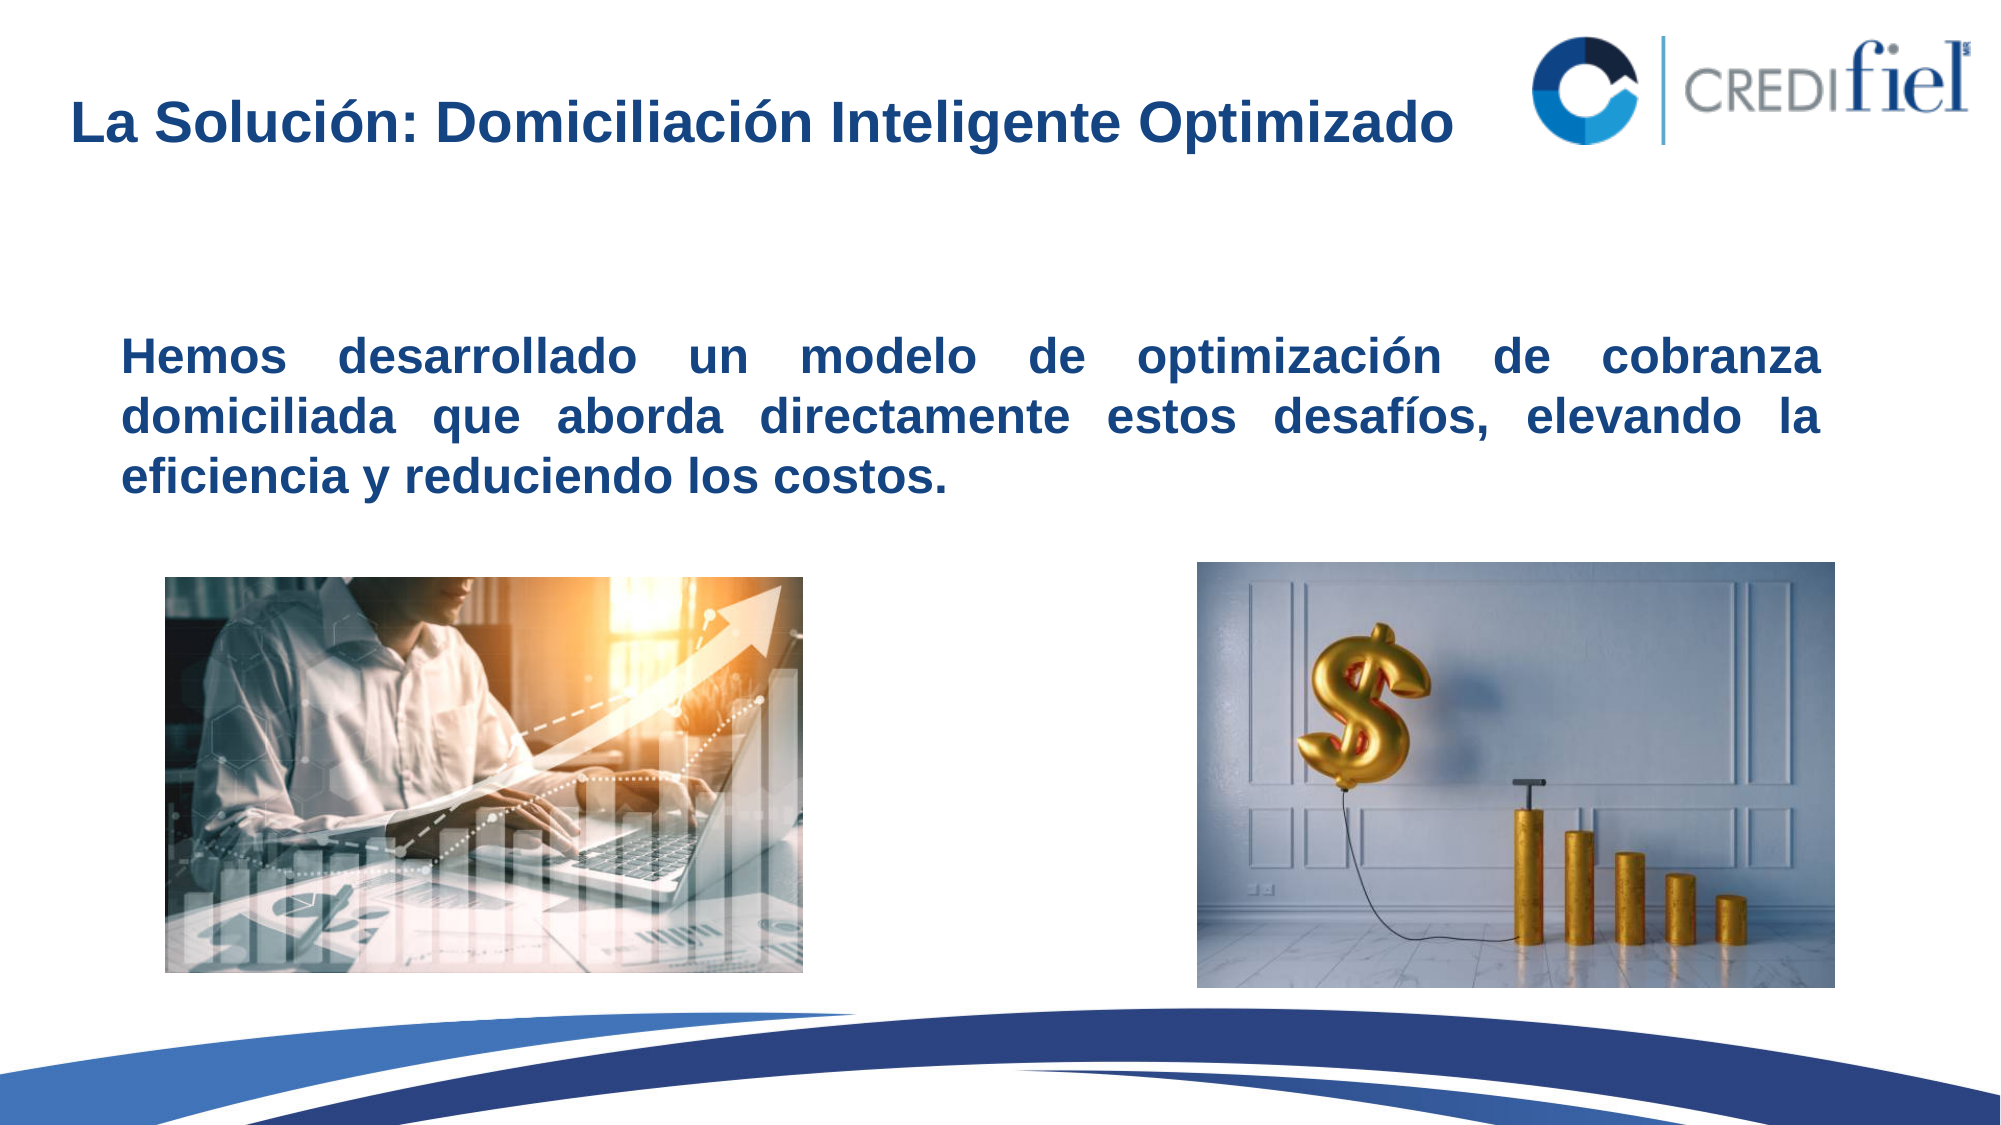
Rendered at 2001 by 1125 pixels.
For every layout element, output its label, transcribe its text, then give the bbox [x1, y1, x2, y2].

text_box La Solución: Domiciliación Inteligente Optimizado [66, 80, 1516, 159]
picture [0, 0, 2001, 1125]
text_box Hemos desarrollado un modelo de optimización de cobranza domiciliada que aborda directamente estos desafíos, elevando la eficiencia y reduciendo los costos. [116, 319, 1826, 508]
